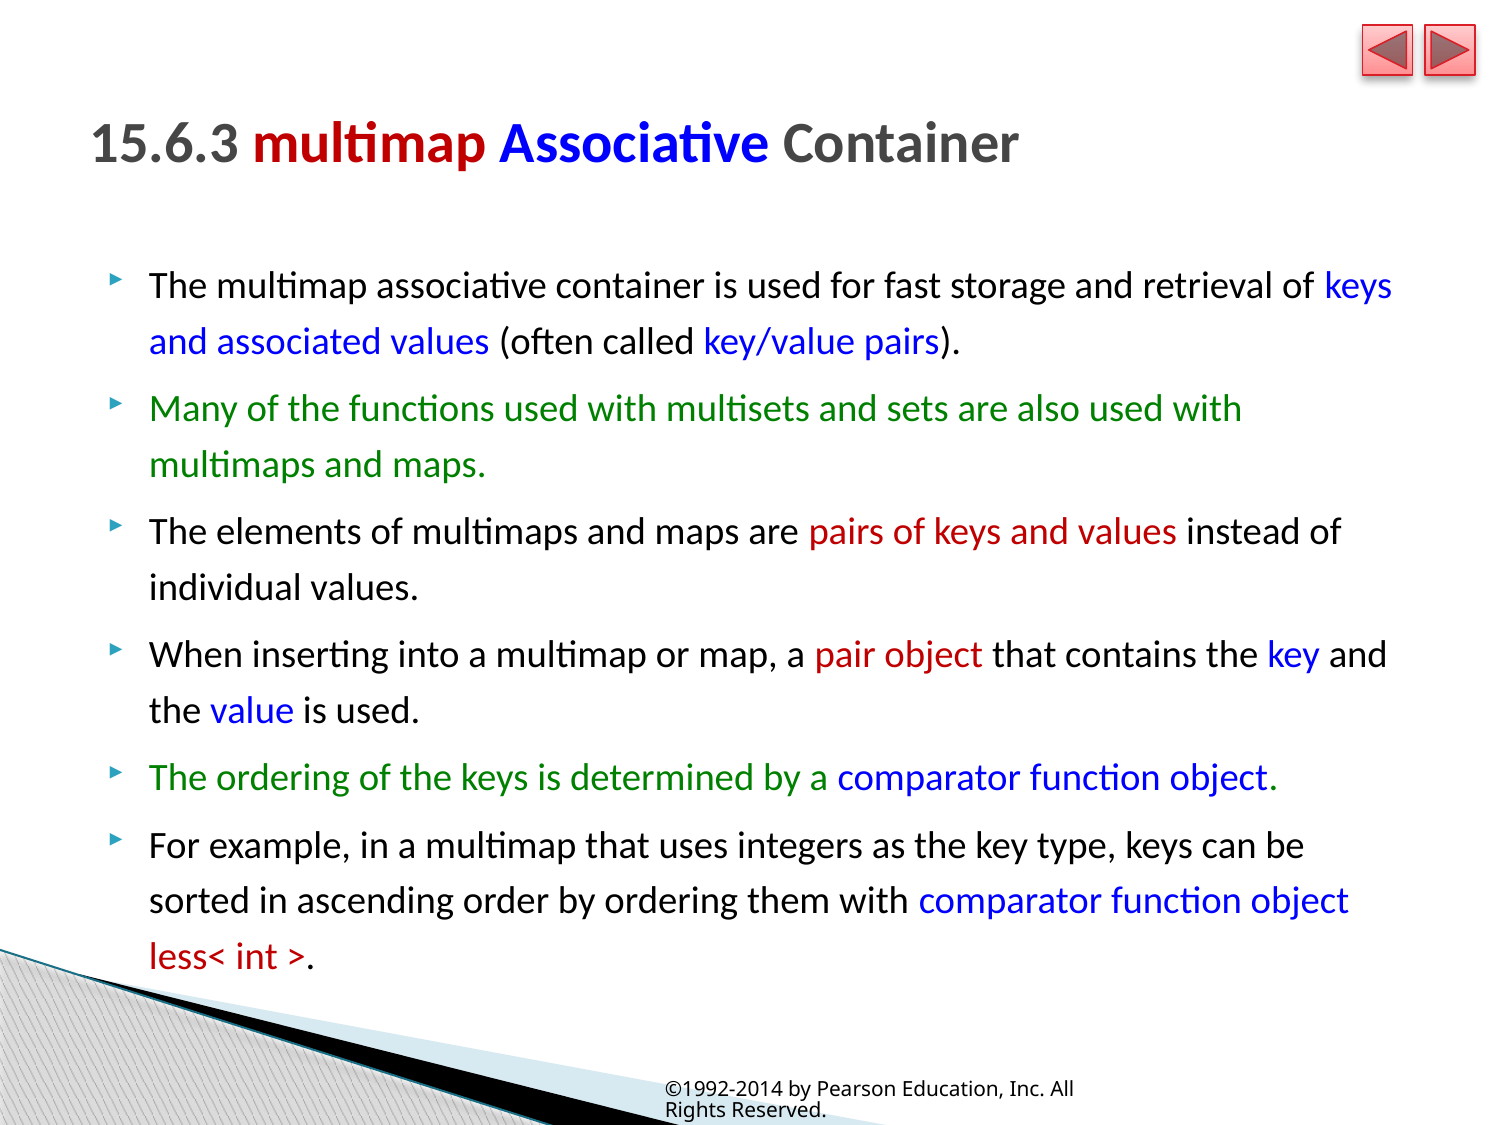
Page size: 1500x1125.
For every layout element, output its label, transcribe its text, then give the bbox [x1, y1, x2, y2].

title 15.6.3 multimap Associative Container [75, 45, 1425, 233]
footer ©1992-2014 by Pearson Education, Inc. All Rights Reserved. [650, 1051, 1105, 1112]
list The multimap associative container is used for fast storage and retrieval of keys and associated values (often called key/value pairs). Many of the functions used with multisets and sets are also used with multimaps and maps. The elements of multimaps and maps are pairs of keys and values instead of individual values. When inserting into a multimap or map, a pair object that contains the key and the value is used. The ordering of the keys is determined by a comparator function object. For example, in a multimap that uses integers as the key type, keys can be sorted in ascending order by ordering them with comparator function object less< int >. [75, 242, 1425, 986]
